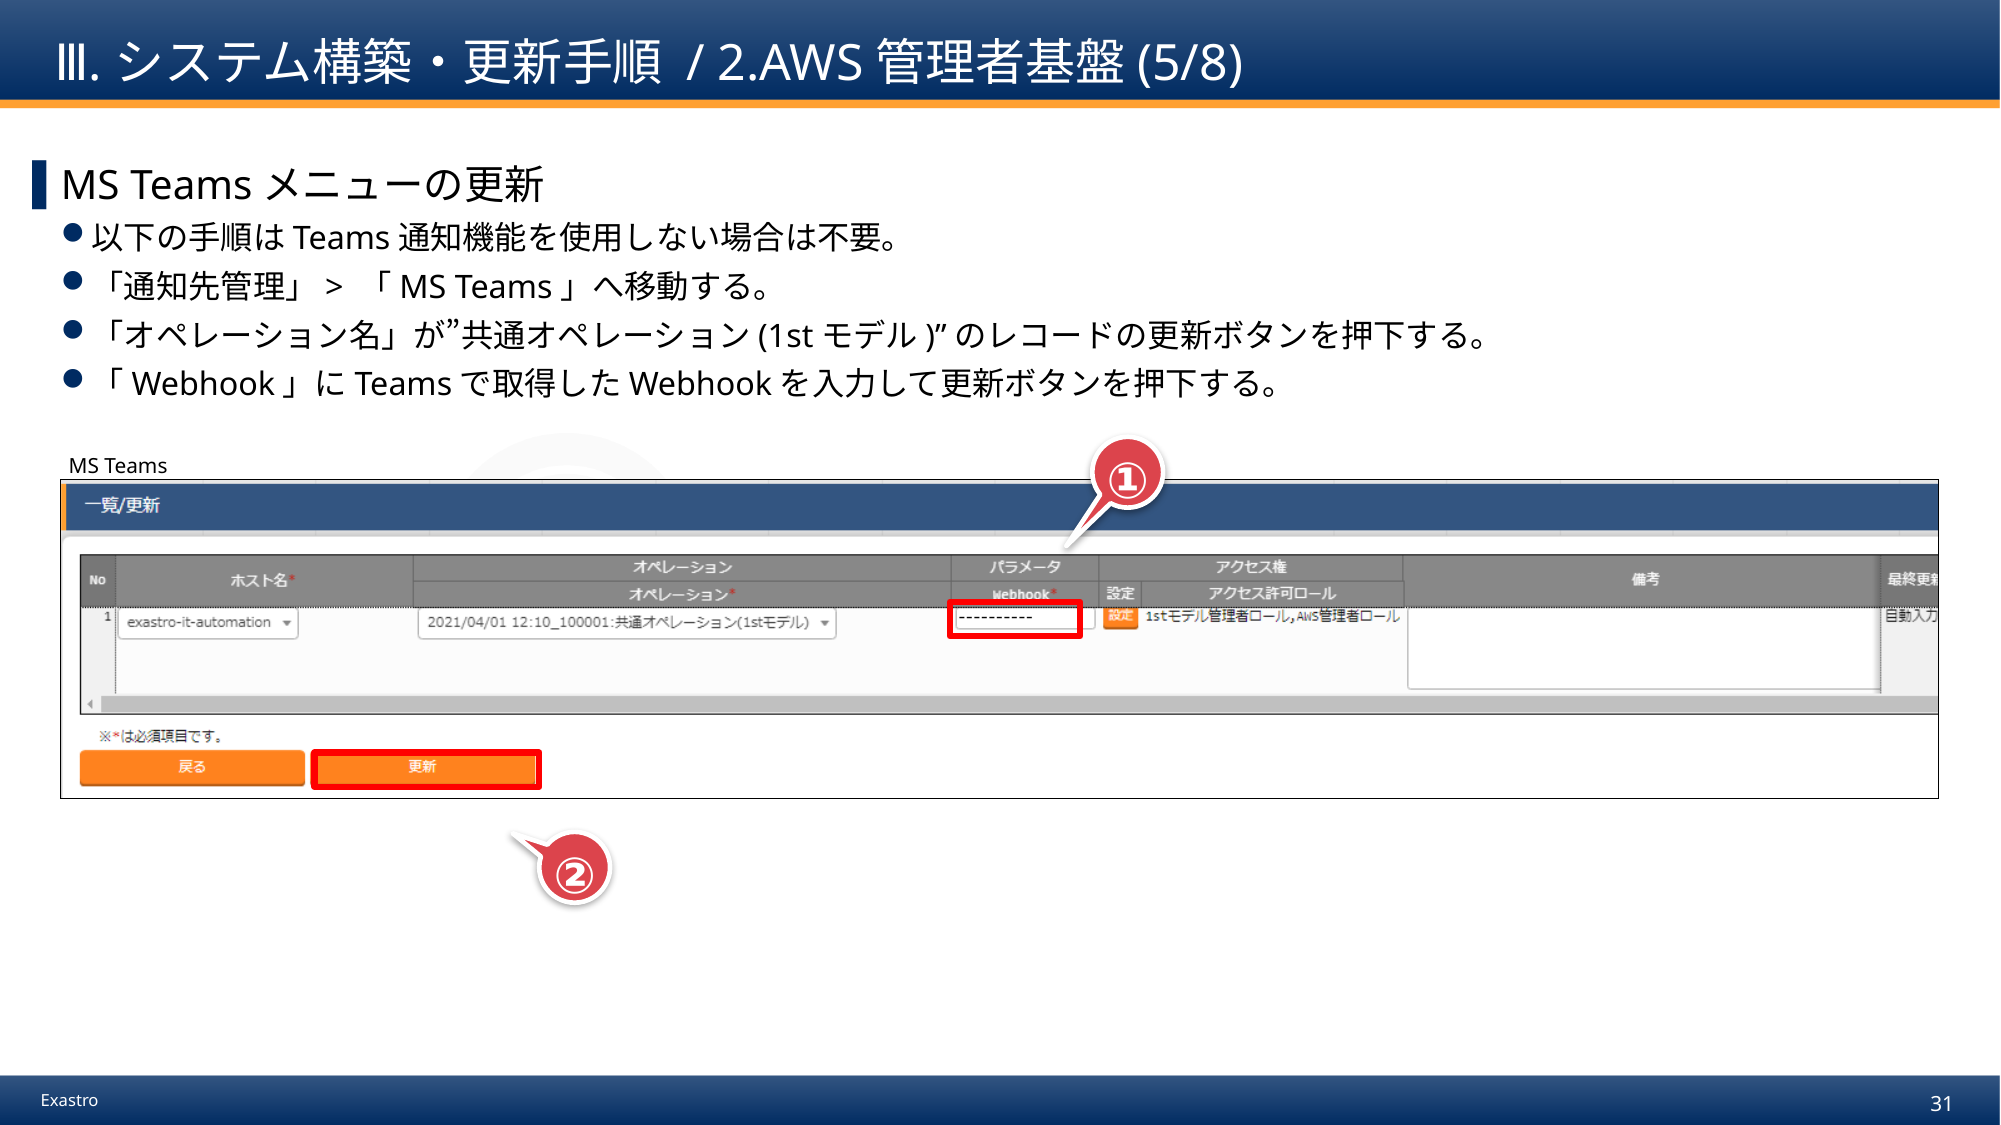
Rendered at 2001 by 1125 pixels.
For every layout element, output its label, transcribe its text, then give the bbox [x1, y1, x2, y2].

text_box ① [1089, 433, 1167, 478]
text_box ② [509, 828, 614, 906]
text_box MS Teamsメニューの更新 以下の手順はTeams通知機能を使用しない場合は不要。 「通知先管理」> 「MS Teams」へ移動する。 「オペレーション名」が”共通オペレーション(1stモデル)”のレコードの更新ボタンを押下する。 「Webhook」にTeamsで取得したWebhookを入力して更新ボタンを押下する。 [17, 151, 1939, 410]
text_box MS Teams [54, 445, 311, 486]
picture [0, 0, 2000, 1125]
title Ⅲ.システム構築・更新手順 / 2.AWS管理者基盤(5/8) [39, 18, 1961, 96]
